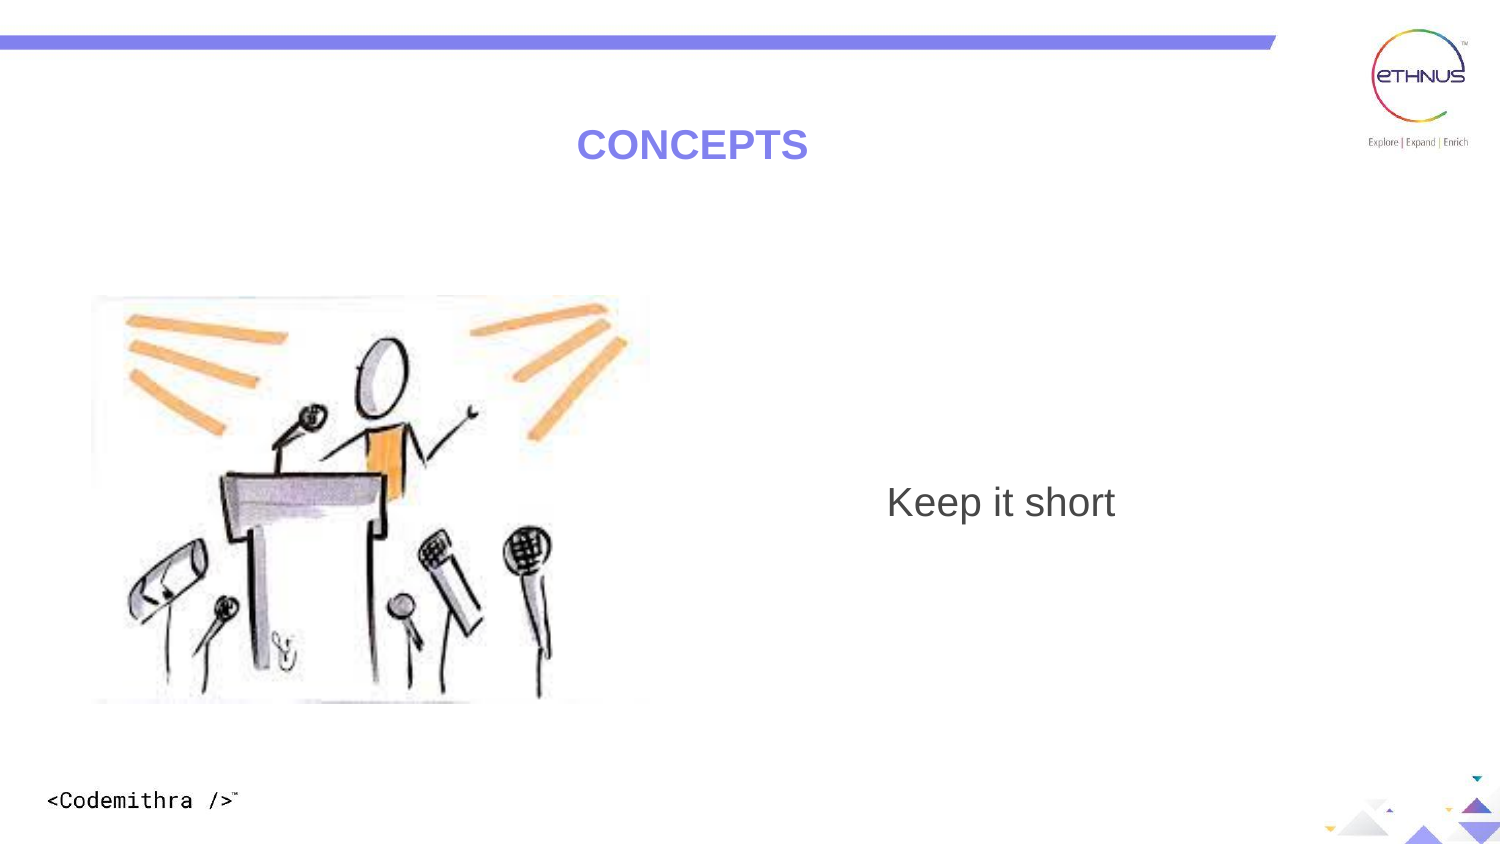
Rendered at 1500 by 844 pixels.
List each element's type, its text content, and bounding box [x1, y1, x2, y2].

text_box Keep it short [756, 434, 1247, 540]
picture [0, 1, 1500, 844]
text_box CONCEPTS [347, 103, 1038, 184]
